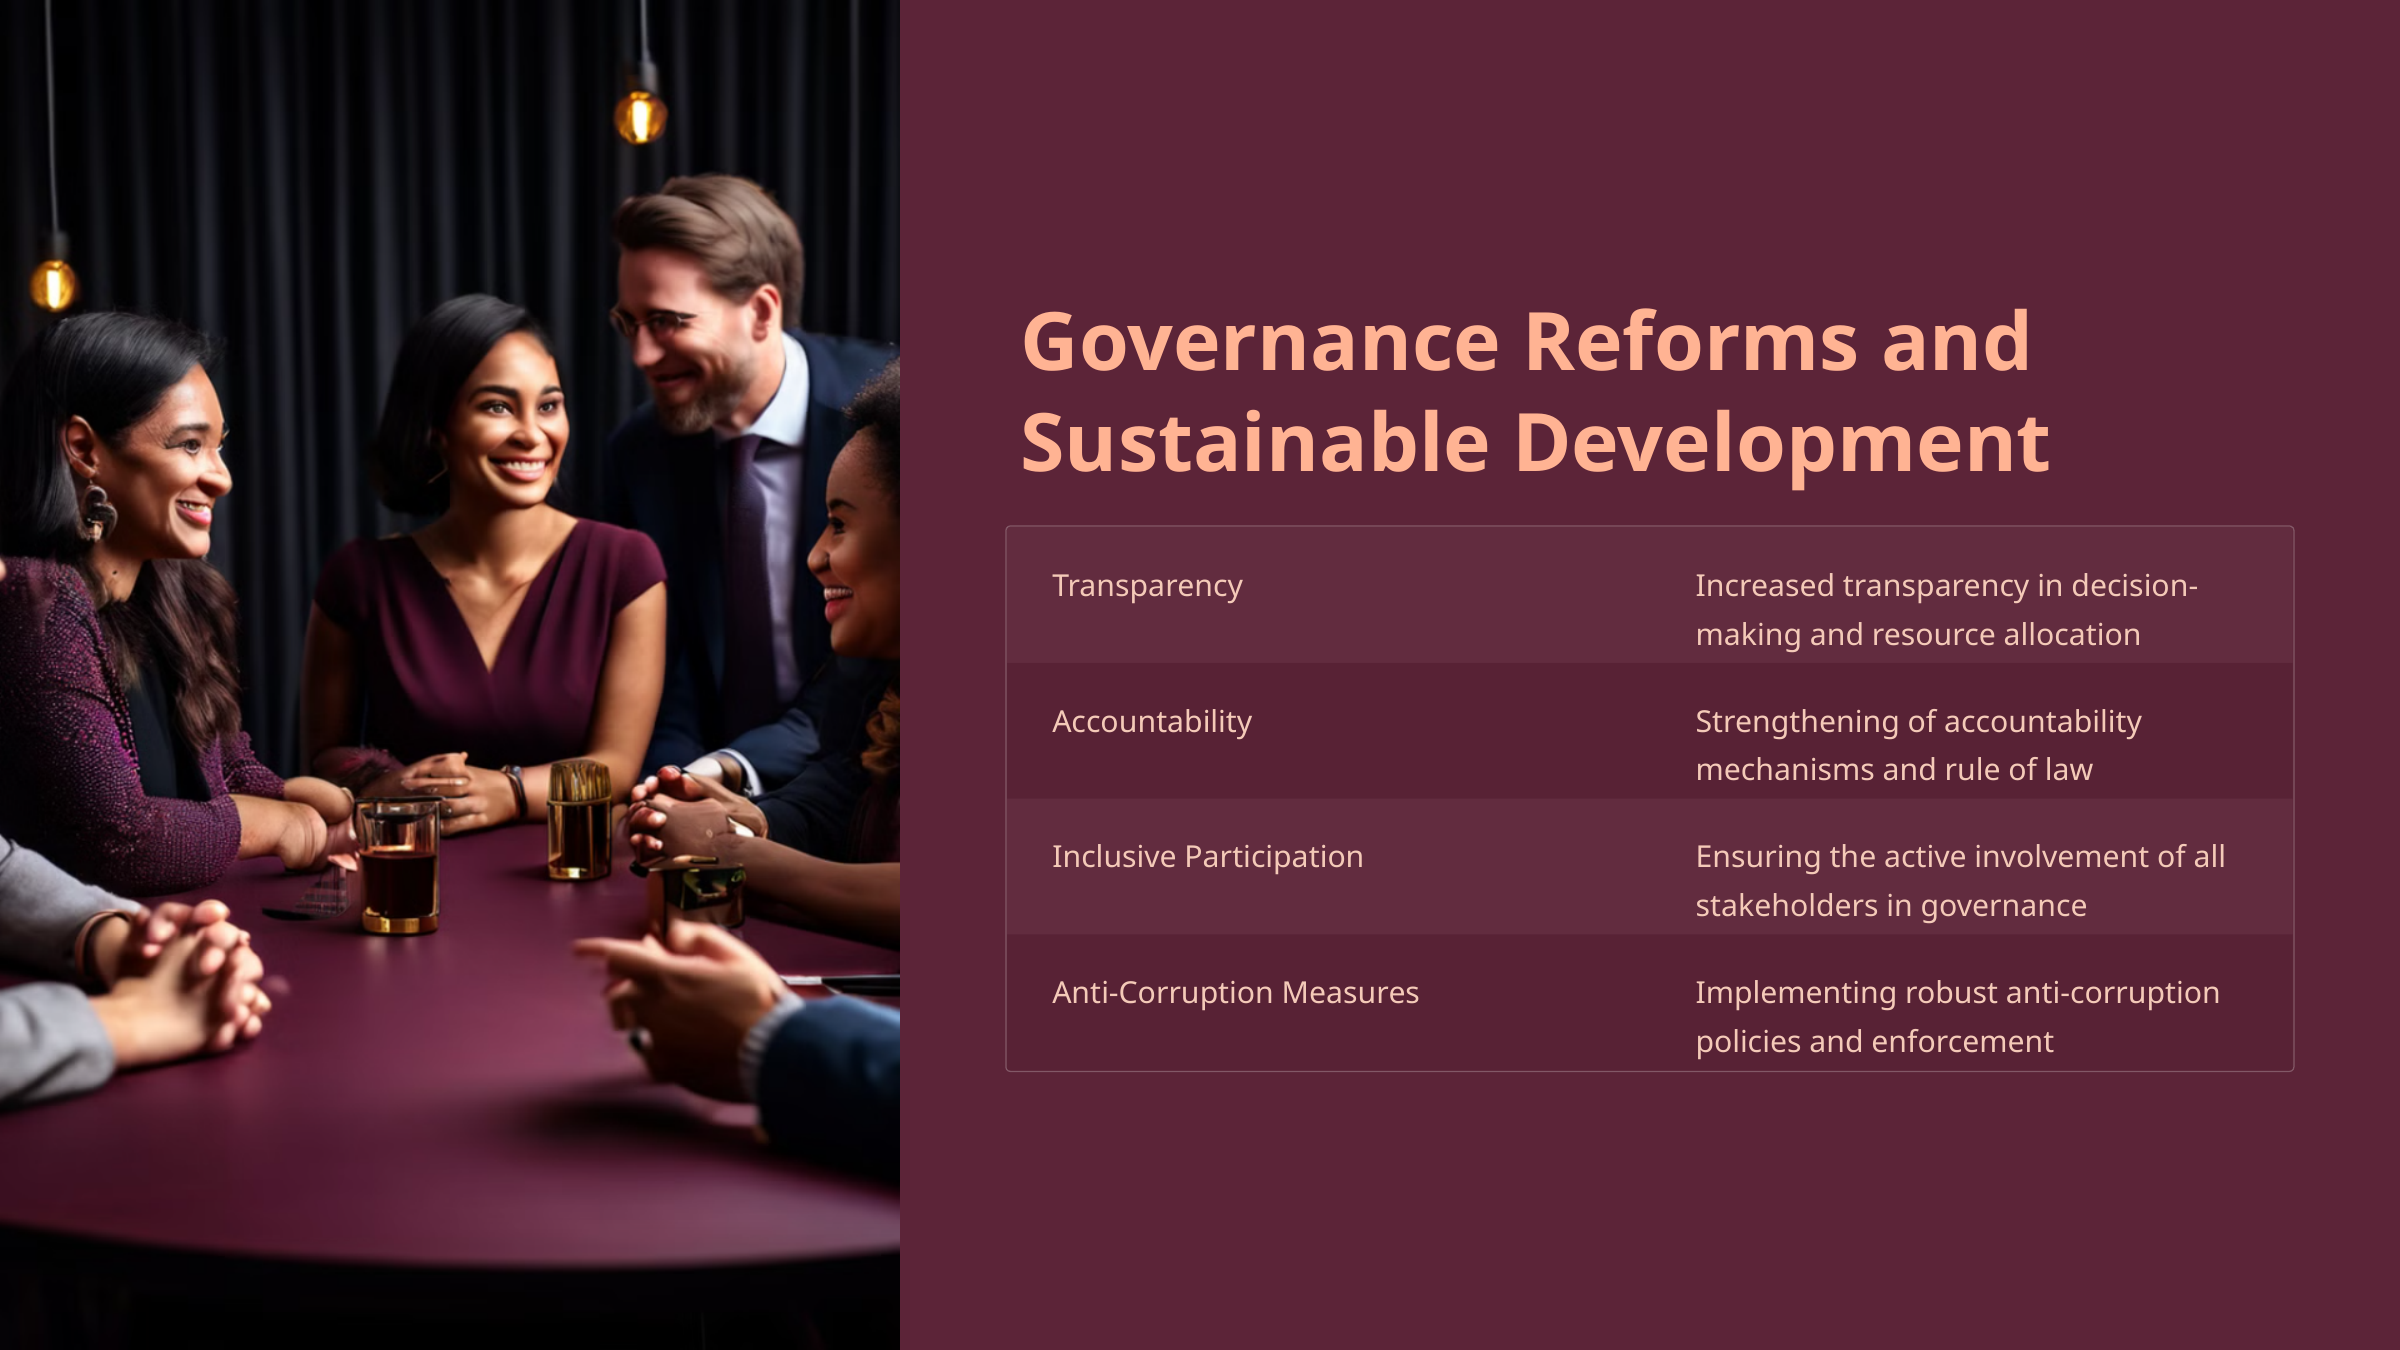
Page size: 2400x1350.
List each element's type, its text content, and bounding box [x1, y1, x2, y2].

text_box Increased transparency in decision-making and resource allocation [1680, 546, 2263, 644]
text_box Strengthening of accountability mechanisms and rule of law [1680, 682, 2263, 780]
text_box Ensuring the active involvement of all stakeholders in governance [1680, 818, 2263, 915]
text_box [1007, 934, 2293, 1071]
text_box [1007, 798, 2293, 934]
text_box Accountability [1037, 682, 1619, 731]
text_box [1007, 662, 2293, 798]
text_box Inclusive Participation [1037, 818, 1619, 867]
text_box [1007, 527, 2293, 662]
text_box Anti-Corruption Measures [1037, 953, 1619, 1003]
text_box [900, 0, 2400, 1350]
picture [0, 0, 900, 1350]
text_box Transparency [1037, 546, 1619, 596]
text_box Implementing robust anti-corruption policies and enforcement [1680, 953, 2263, 1051]
text_box Governance Reforms and Sustainable Development [1005, 278, 2294, 481]
